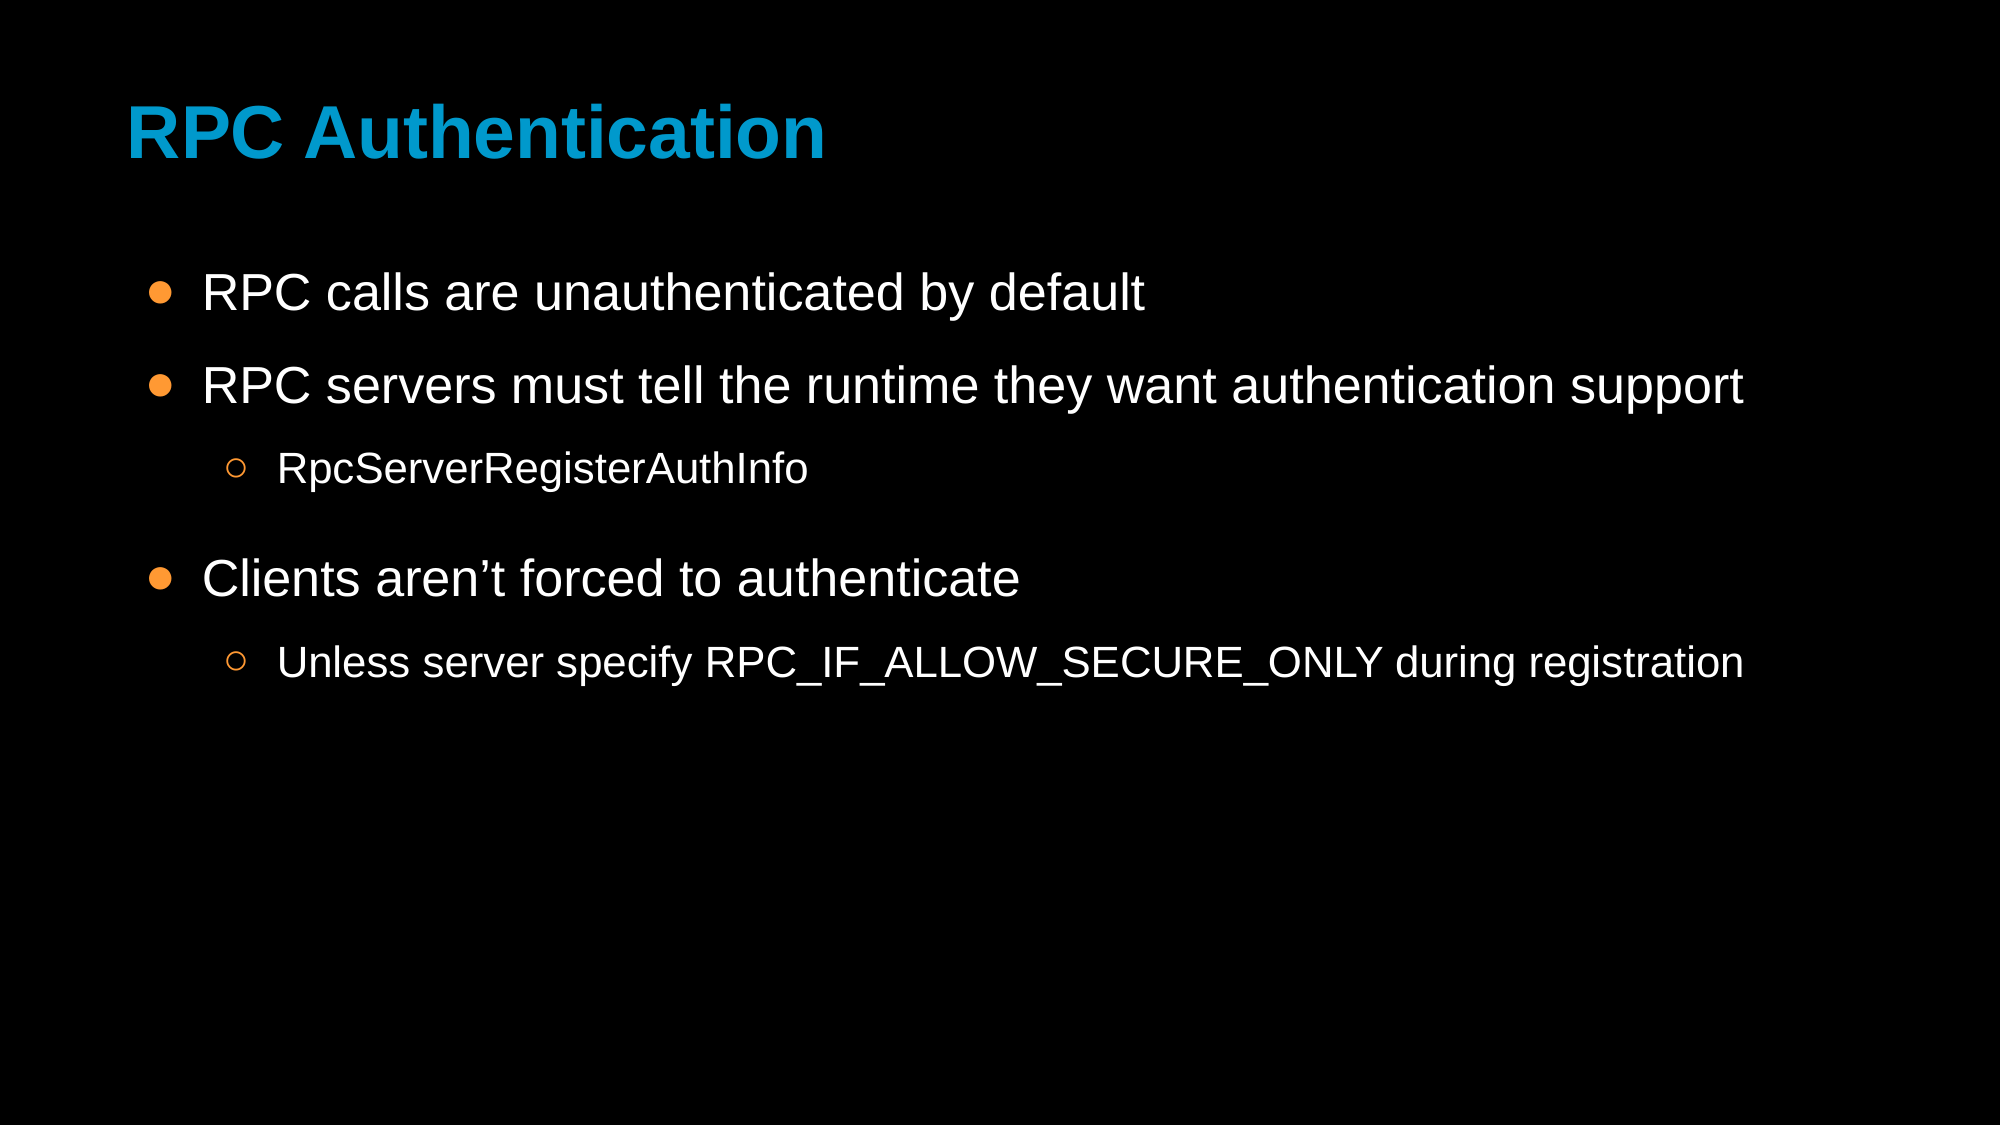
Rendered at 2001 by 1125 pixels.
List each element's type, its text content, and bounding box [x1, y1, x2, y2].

list RPC calls are unauthenticated by default RPC servers must tell the runtime they want authentication support RpcServerRegisterAuthInfo Clients aren’t forced to authenticate Unless server specify RPC_IF_ALLOW_SECURE_ONLY during registration [111, 212, 1938, 1005]
title RPC Authentication [111, 91, 1938, 167]
